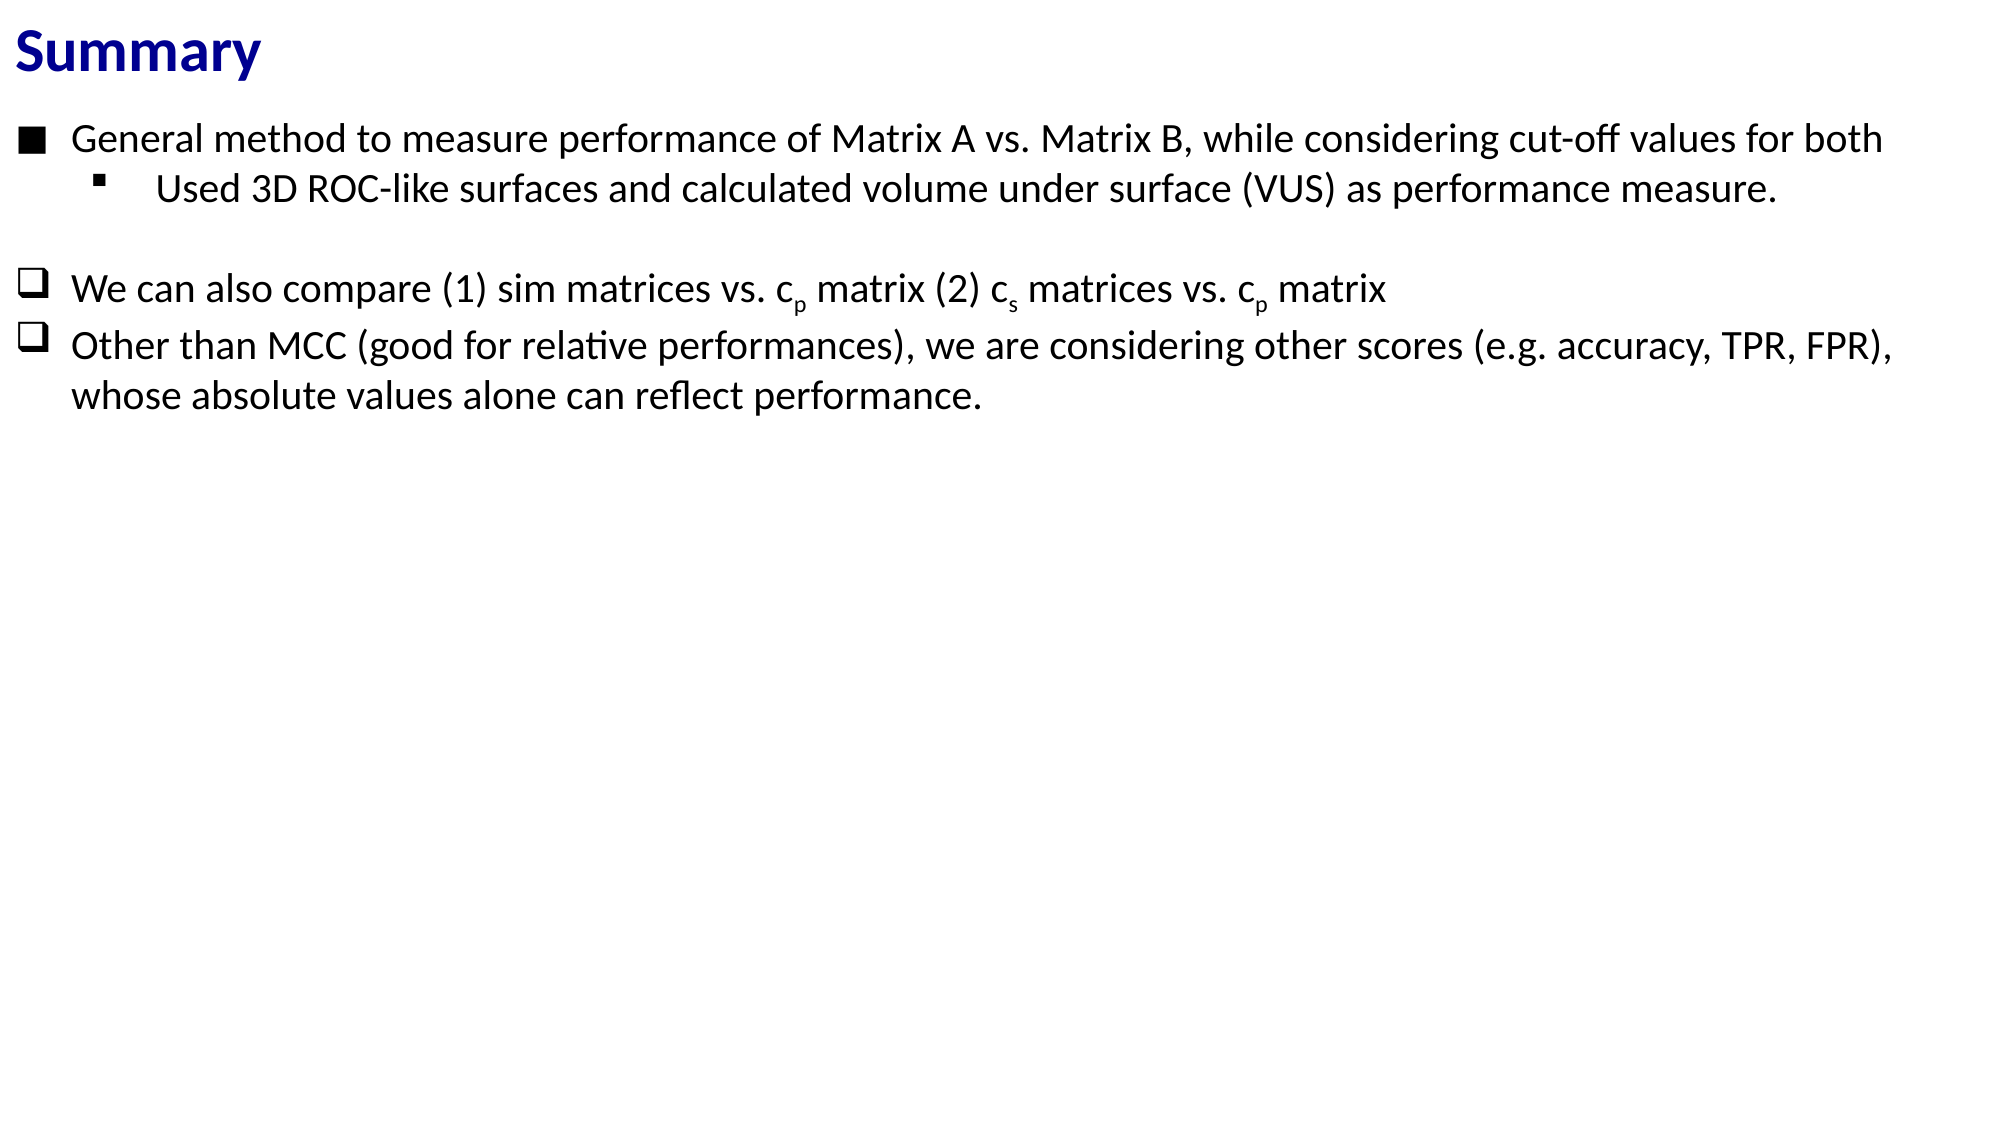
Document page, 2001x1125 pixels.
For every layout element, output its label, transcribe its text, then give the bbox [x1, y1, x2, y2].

text_box General method to measure performance of Matrix A vs. Matrix B, while considering cut-off values for both Used 3D ROC-like surfaces and calculated volume under surface (VUS) as performance measure. We can also compare (1) sim matrices vs. cp matrix (2) cs matrices vs. cp matrix Other than MCC (good for relative performances), we are considering other scores (e.g. accuracy, TPR, FPR), whose absolute values alone can reflect performance. [0, 103, 2000, 475]
text_box Summary [0, 0, 2000, 102]
